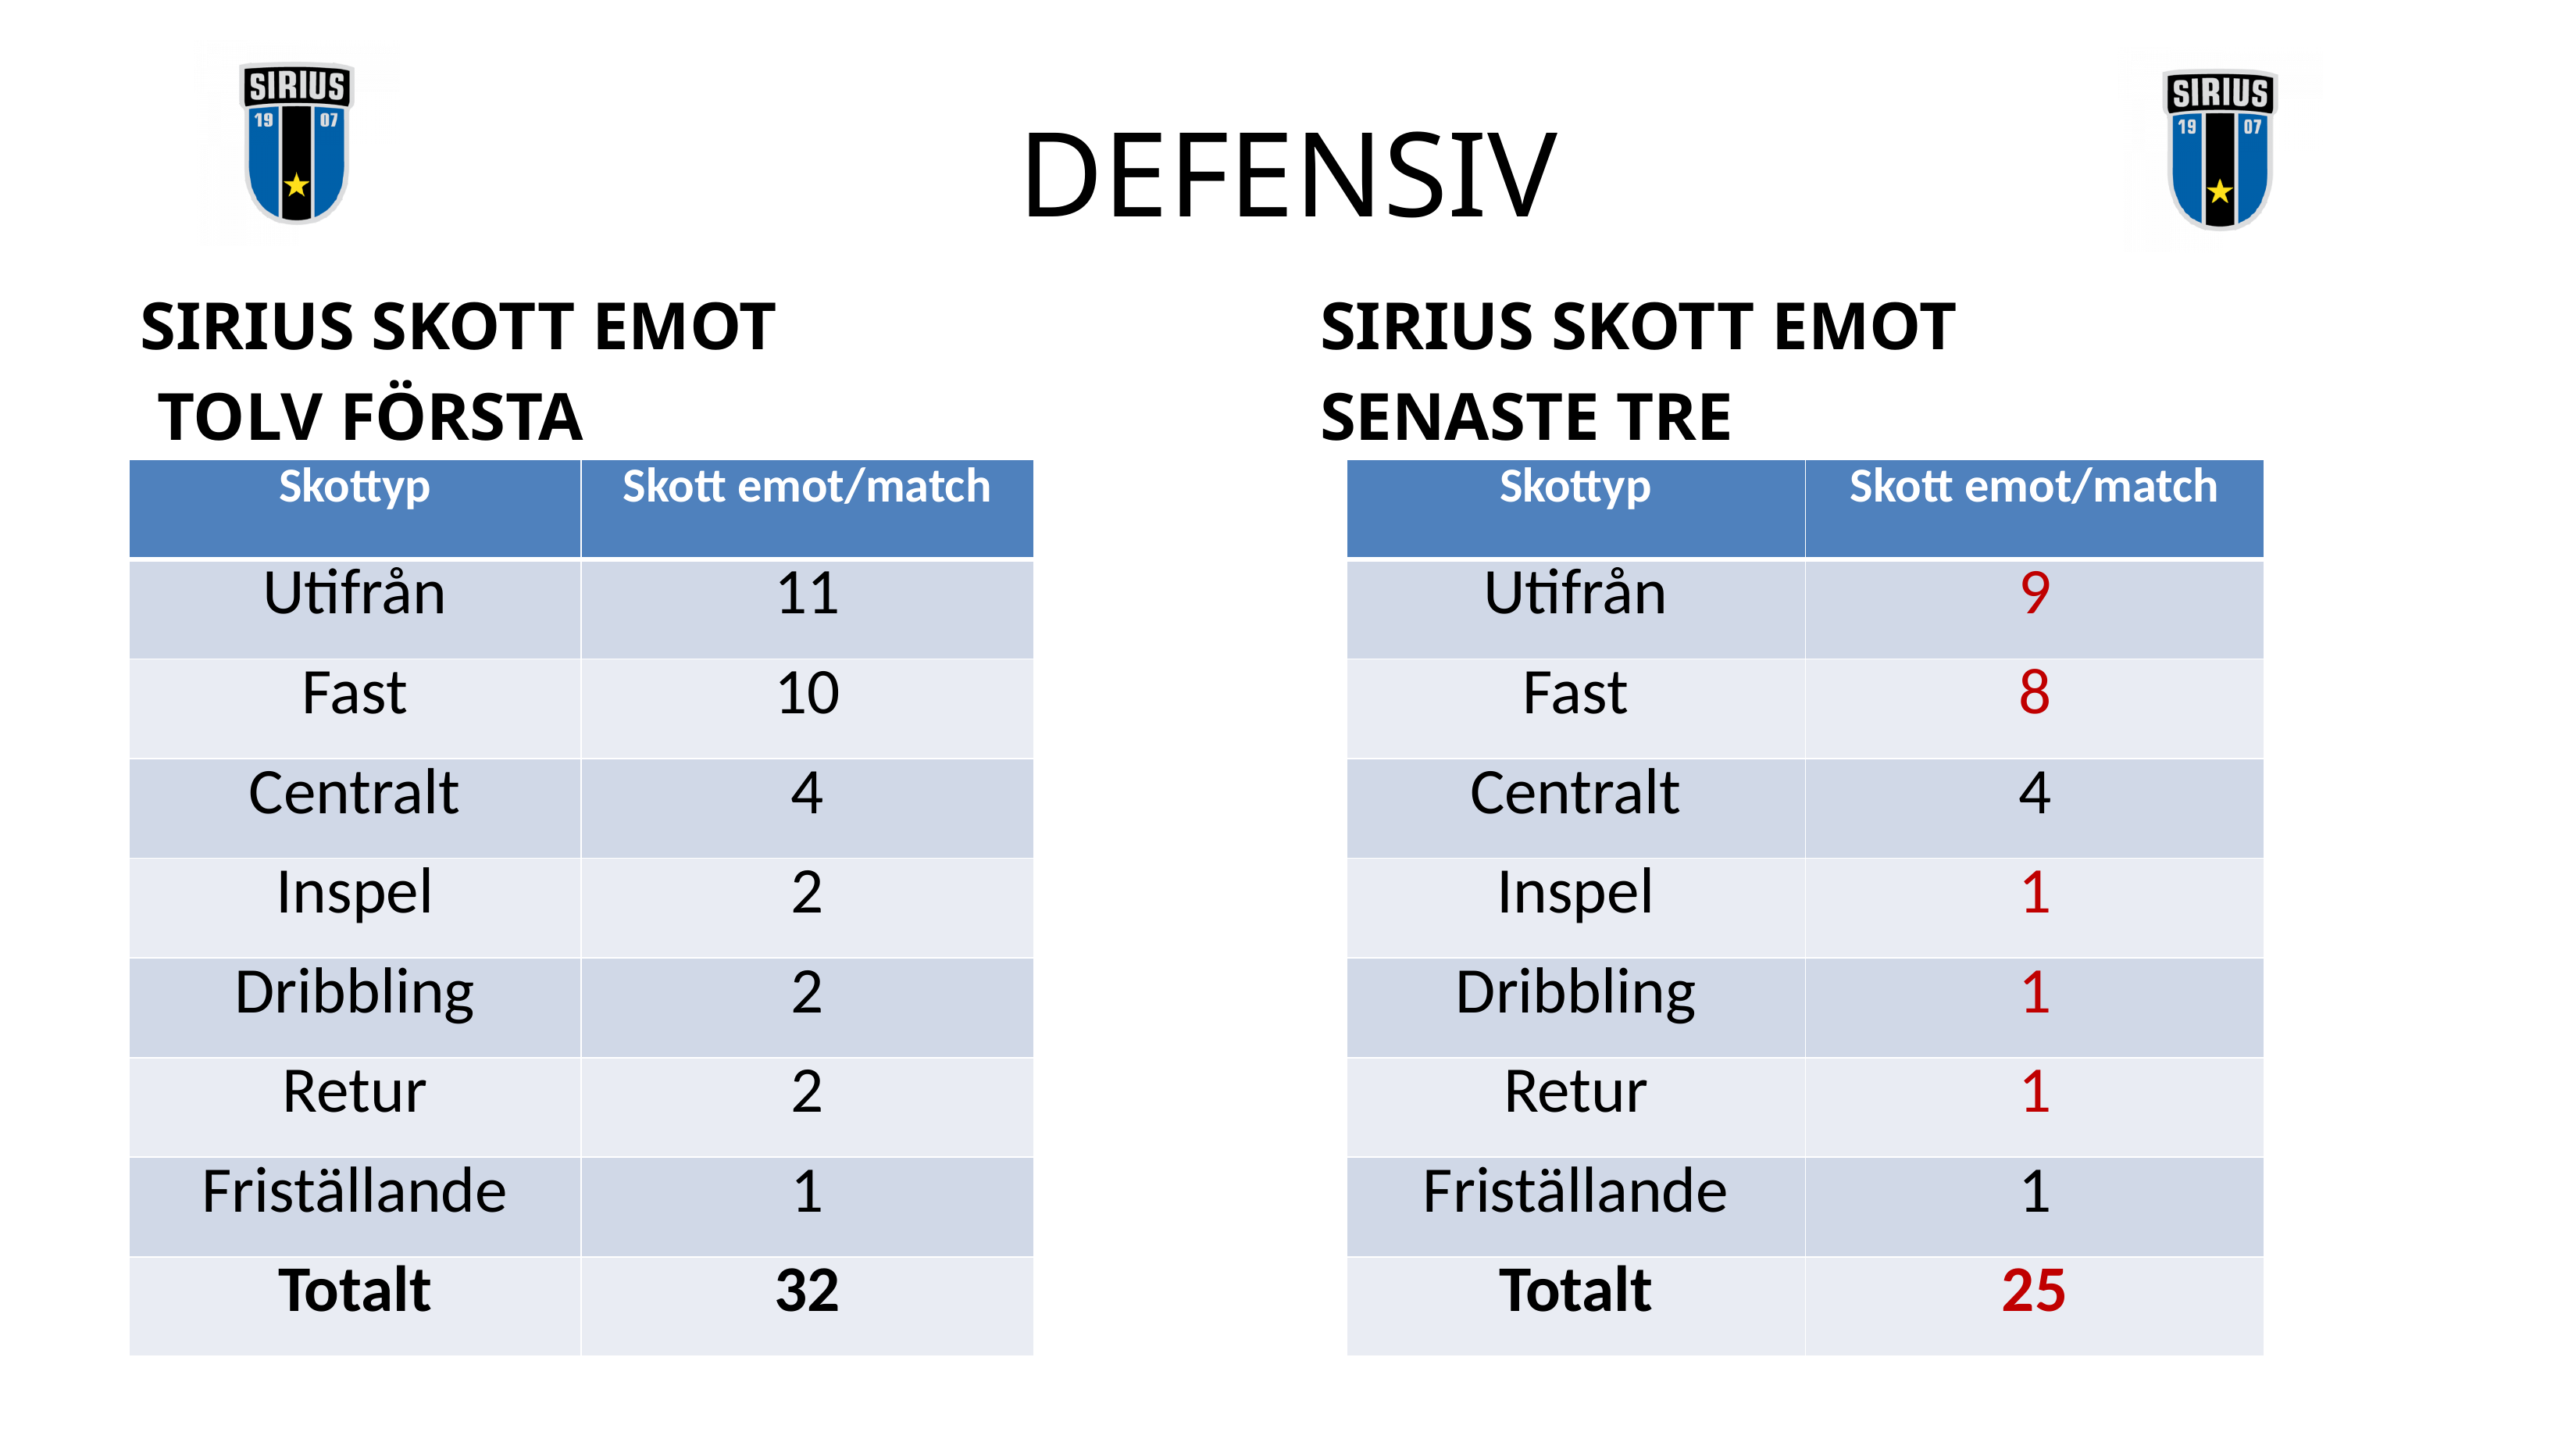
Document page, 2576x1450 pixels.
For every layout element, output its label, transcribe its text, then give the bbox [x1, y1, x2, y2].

list SIRIUS SKOTT EMOT TOLV FÖRSTA [128, 297, 1268, 460]
table_cell 1 [1806, 1158, 2264, 1256]
table_header Skott emot/match [1806, 460, 2264, 557]
table_cell 25 [1806, 1258, 2264, 1355]
table_cell Retur [130, 1059, 580, 1156]
title DEFENSIV [128, 42, 2447, 297]
table_cell Retur [1347, 1059, 1805, 1156]
table_cell Friställande [1347, 1158, 1805, 1256]
table_cell 1 [1806, 1059, 2264, 1156]
table_cell Utifrån [130, 562, 580, 659]
table_cell Totalt [130, 1258, 580, 1355]
table_cell 9 [1806, 562, 2264, 659]
table_cell Fast [130, 659, 580, 758]
table_cell Centralt [130, 759, 580, 858]
table_cell 11 [582, 562, 1033, 659]
table_header Skott emot/match [582, 460, 1033, 557]
list SIRIUS SKOTT EMOT SENASTE TRE [1308, 255, 2448, 460]
table_cell Dribbling [1347, 959, 1805, 1057]
table_cell 4 [1806, 759, 2264, 858]
picture [2118, 46, 2324, 252]
table_cell 1 [582, 1158, 1033, 1256]
table_cell 10 [582, 659, 1033, 758]
table_header Skottyp [130, 460, 580, 557]
table_cell 8 [1806, 659, 2264, 758]
table_cell Utifrån [1347, 562, 1805, 659]
table_cell 2 [582, 1059, 1033, 1156]
table_cell Dribbling [130, 959, 580, 1057]
table_cell Centralt [1347, 759, 1805, 858]
table_header Skottyp [1347, 460, 1805, 557]
table_cell 32 [582, 1258, 1033, 1355]
table_cell 2 [582, 859, 1033, 957]
table_cell Fast [1347, 659, 1805, 758]
table_cell Inspel [1347, 859, 1805, 957]
table_cell 1 [1806, 959, 2264, 1057]
table_cell 1 [1806, 859, 2264, 957]
table_cell Friställande [130, 1158, 580, 1256]
table_cell 4 [582, 759, 1033, 858]
picture [194, 40, 400, 246]
table_cell 2 [582, 959, 1033, 1057]
table_cell Inspel [130, 859, 580, 957]
table_cell Totalt [1347, 1258, 1805, 1355]
